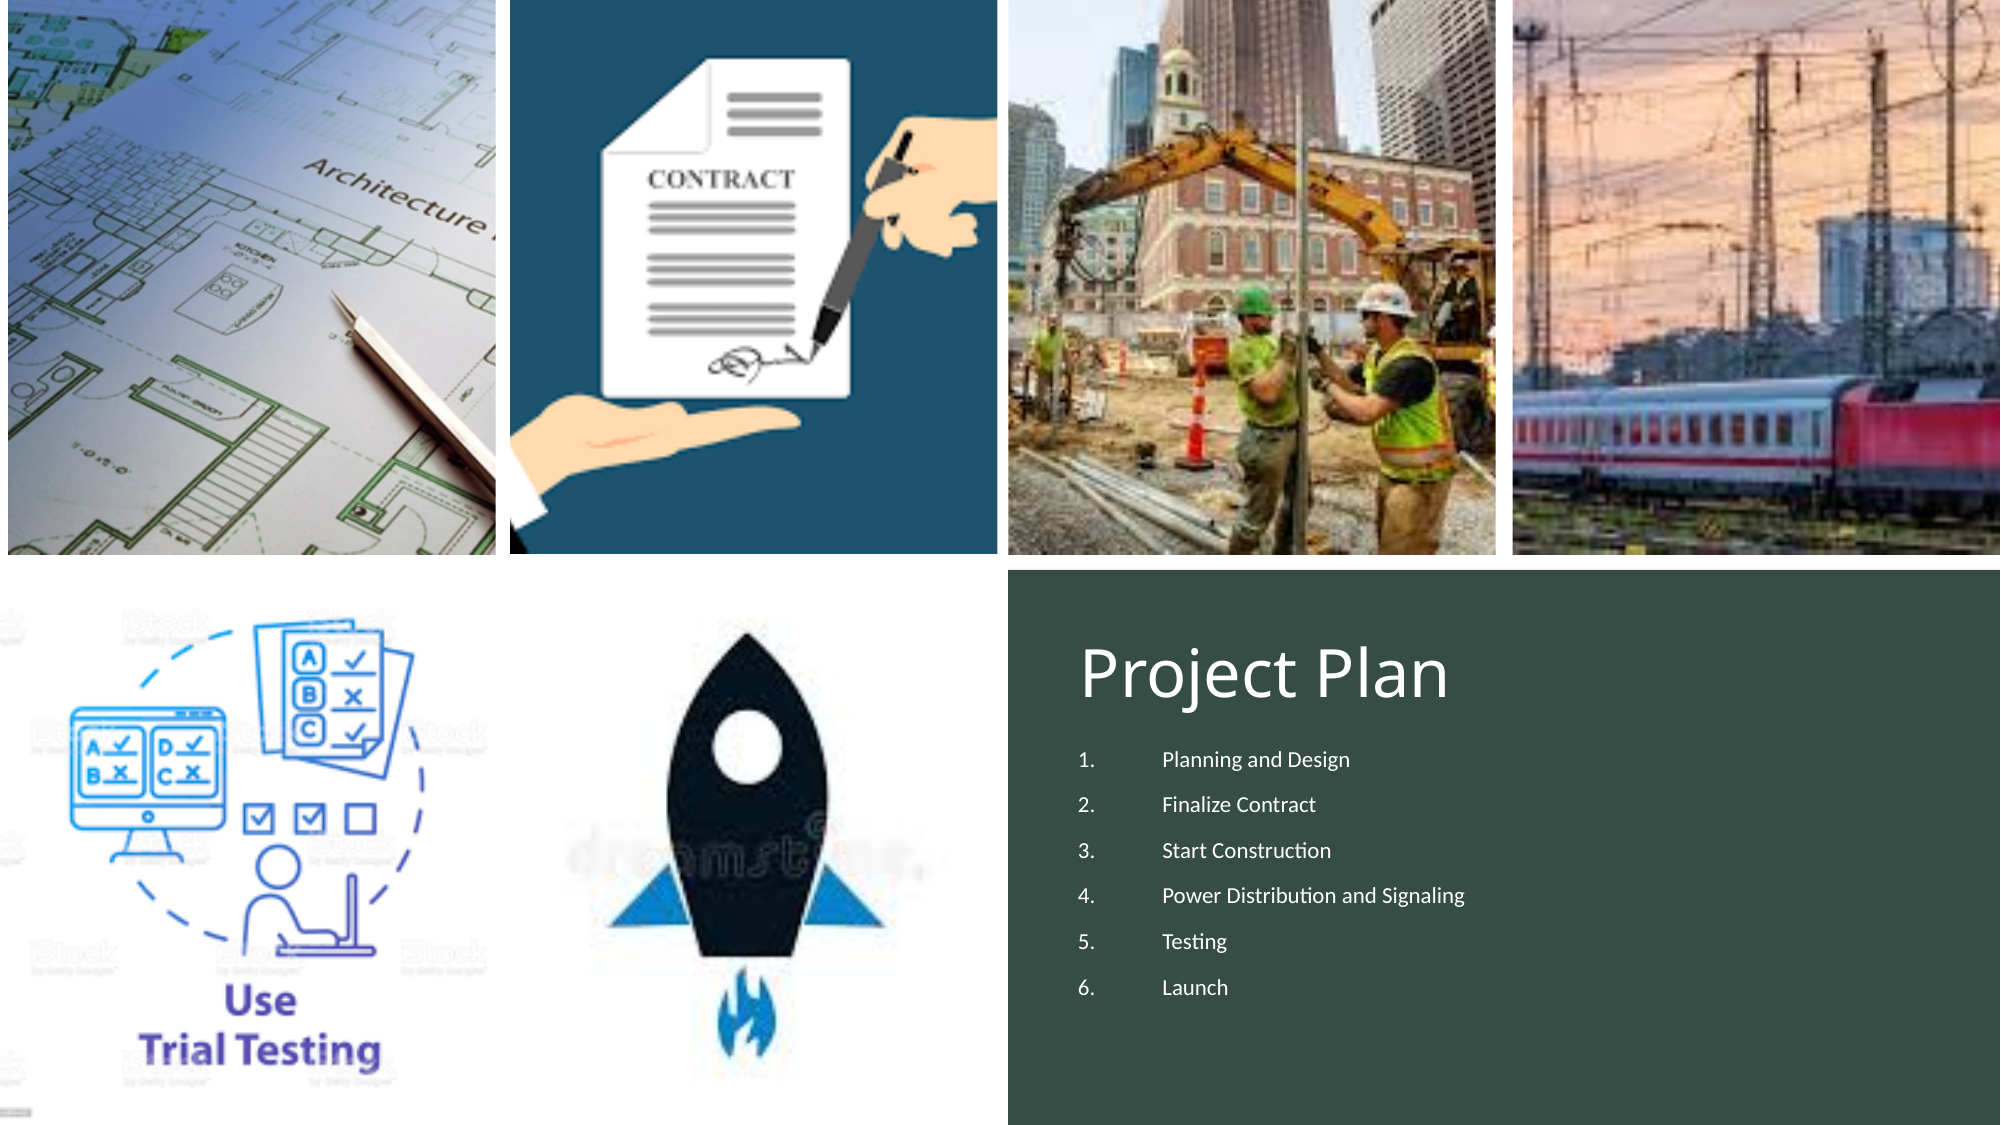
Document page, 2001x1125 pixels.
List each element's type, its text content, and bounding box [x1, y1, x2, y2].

picture [1008, 0, 1496, 555]
list Planning and Design Finalize Contract Start Construction Power Distribution and Signaling Testing Launch [1062, 739, 1944, 1029]
picture [503, 568, 992, 1124]
title Project Plan [1064, 623, 1917, 728]
text_box [1007, 569, 2000, 1125]
picture [1512, 0, 2000, 555]
text_box [0, 0, 2000, 1125]
picture [0, 569, 488, 1125]
picture [8, 0, 496, 555]
picture [510, 0, 998, 554]
